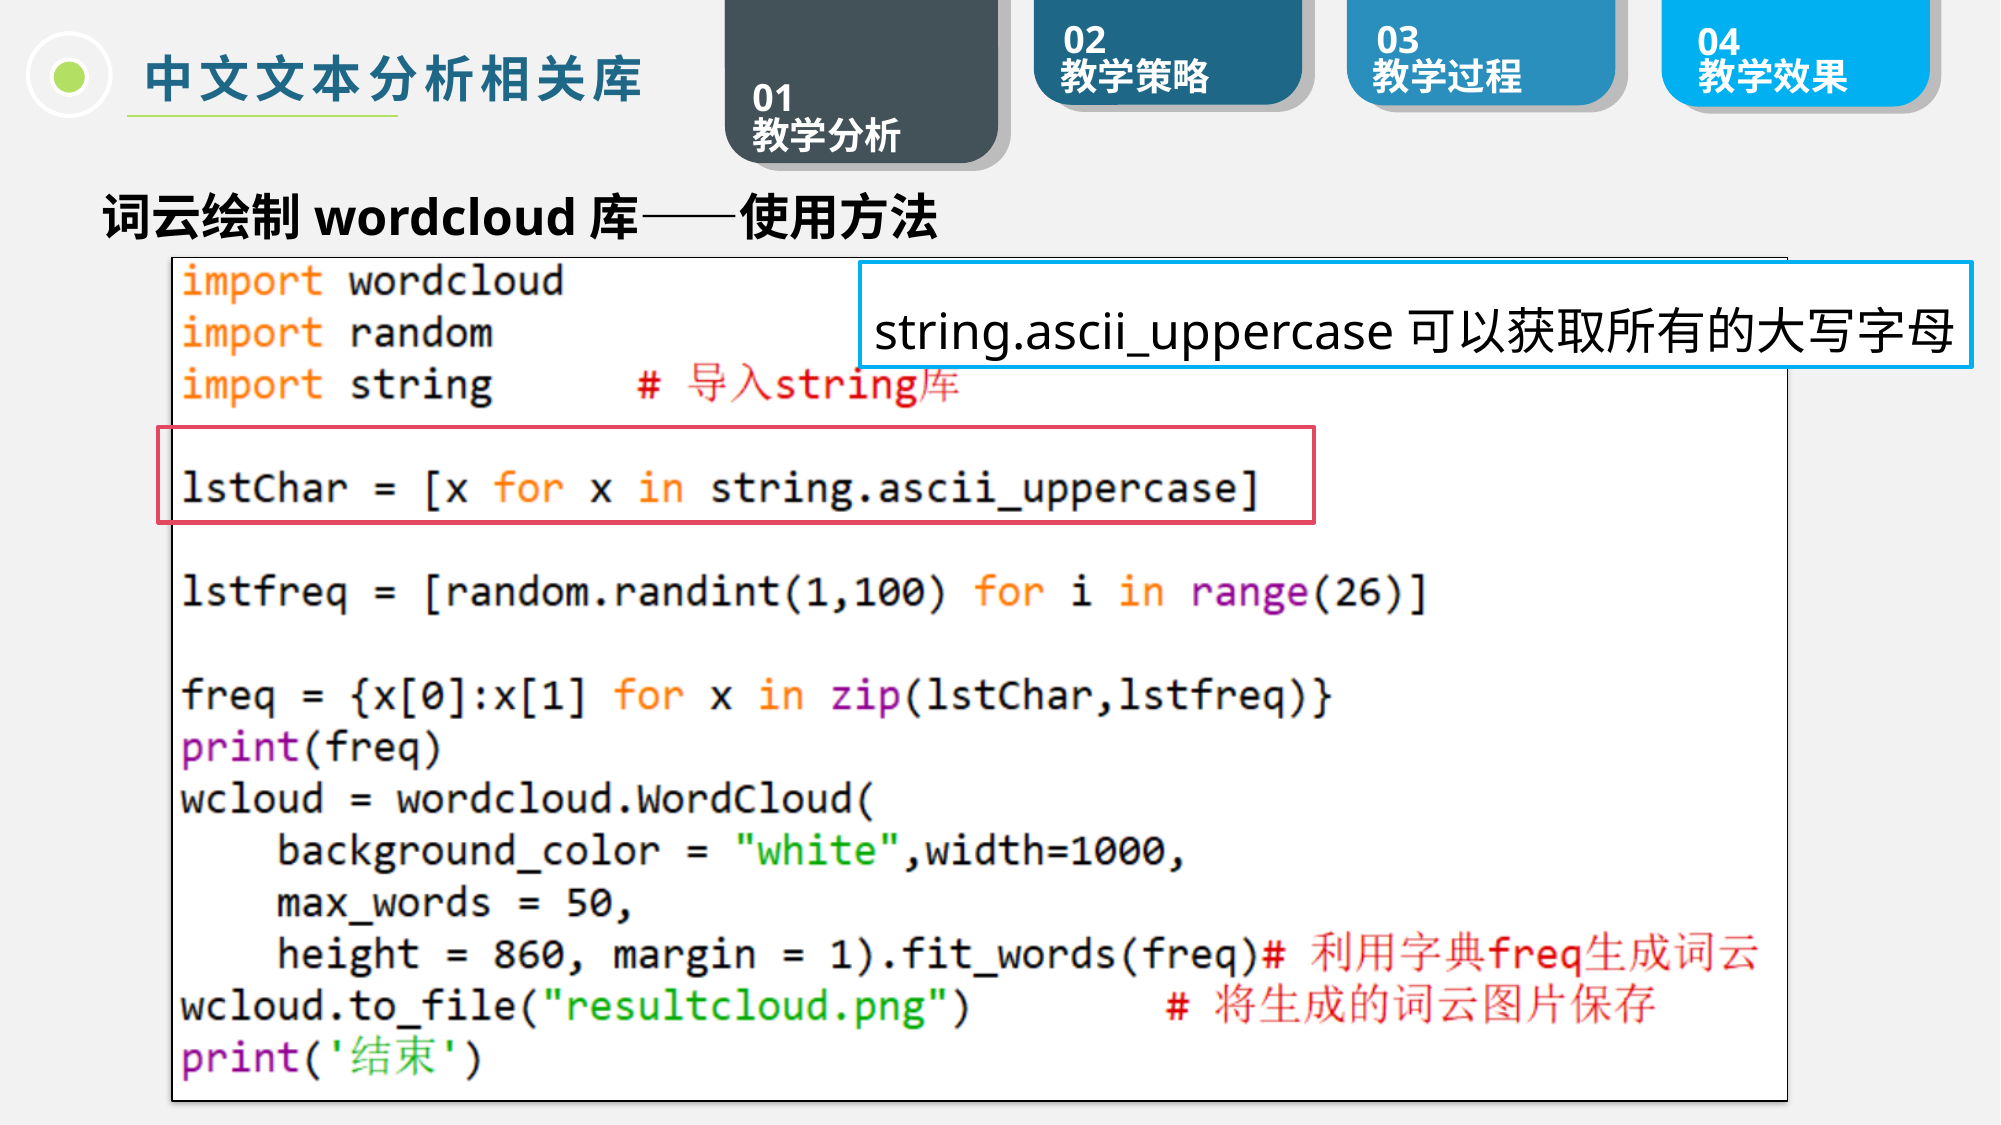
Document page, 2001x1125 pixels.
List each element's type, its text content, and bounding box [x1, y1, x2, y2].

text_box string.ascii_uppercase可以获取所有的大写字母 [1790, 260, 1974, 369]
text_box [158, 426, 167, 523]
text_box 词云绘制wordcloud库——使用方法 [86, 148, 1936, 253]
text_box 中文文本分析相关库 [128, 40, 1155, 115]
picture [863, 265, 1788, 364]
picture [172, 258, 1788, 1101]
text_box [27, 33, 111, 117]
